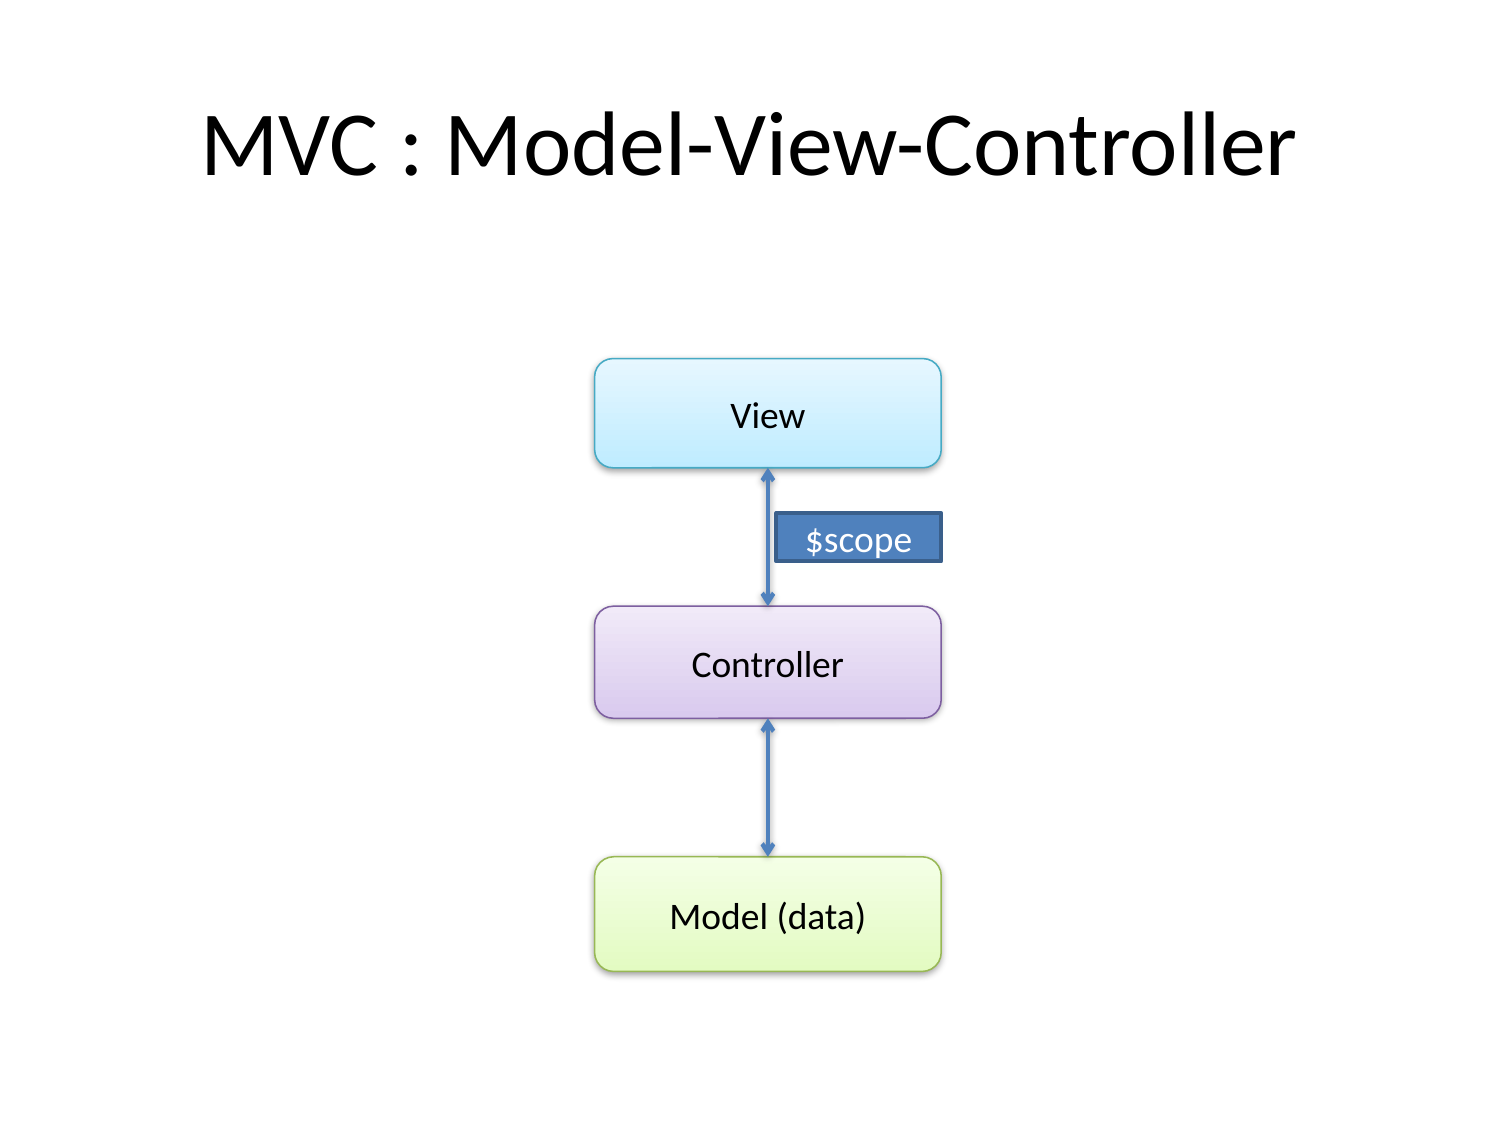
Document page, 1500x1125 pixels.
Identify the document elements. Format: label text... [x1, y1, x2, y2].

text_box $scope [774, 511, 943, 563]
title MVC : Model-View-Controller [75, 45, 1425, 233]
text_box View [593, 357, 942, 469]
text_box Model (data) [593, 855, 942, 973]
text_box Controller [593, 605, 942, 720]
